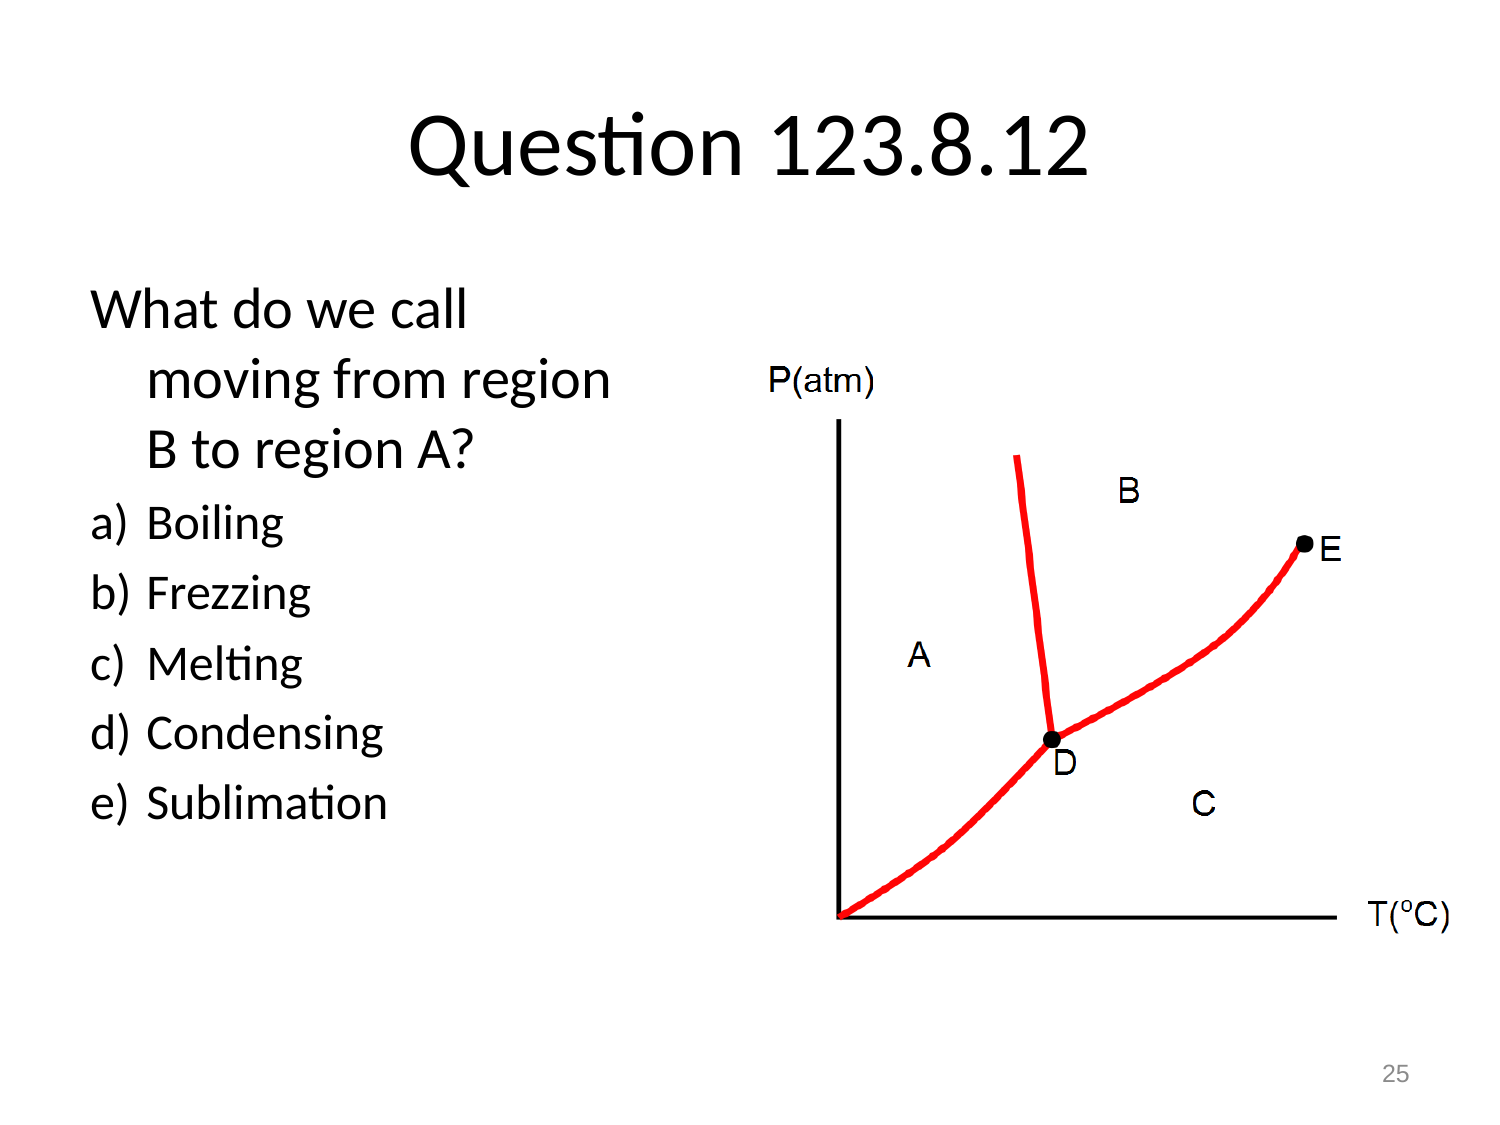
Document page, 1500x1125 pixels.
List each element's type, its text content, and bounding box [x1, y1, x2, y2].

slide_number 25 [1074, 1042, 1425, 1103]
title Question 123.8.12 [75, 45, 1425, 233]
list What do we call moving from region B to region A? Boiling Frezzing Melting Condensing Sublimation [75, 262, 665, 1005]
picture [769, 366, 1450, 934]
